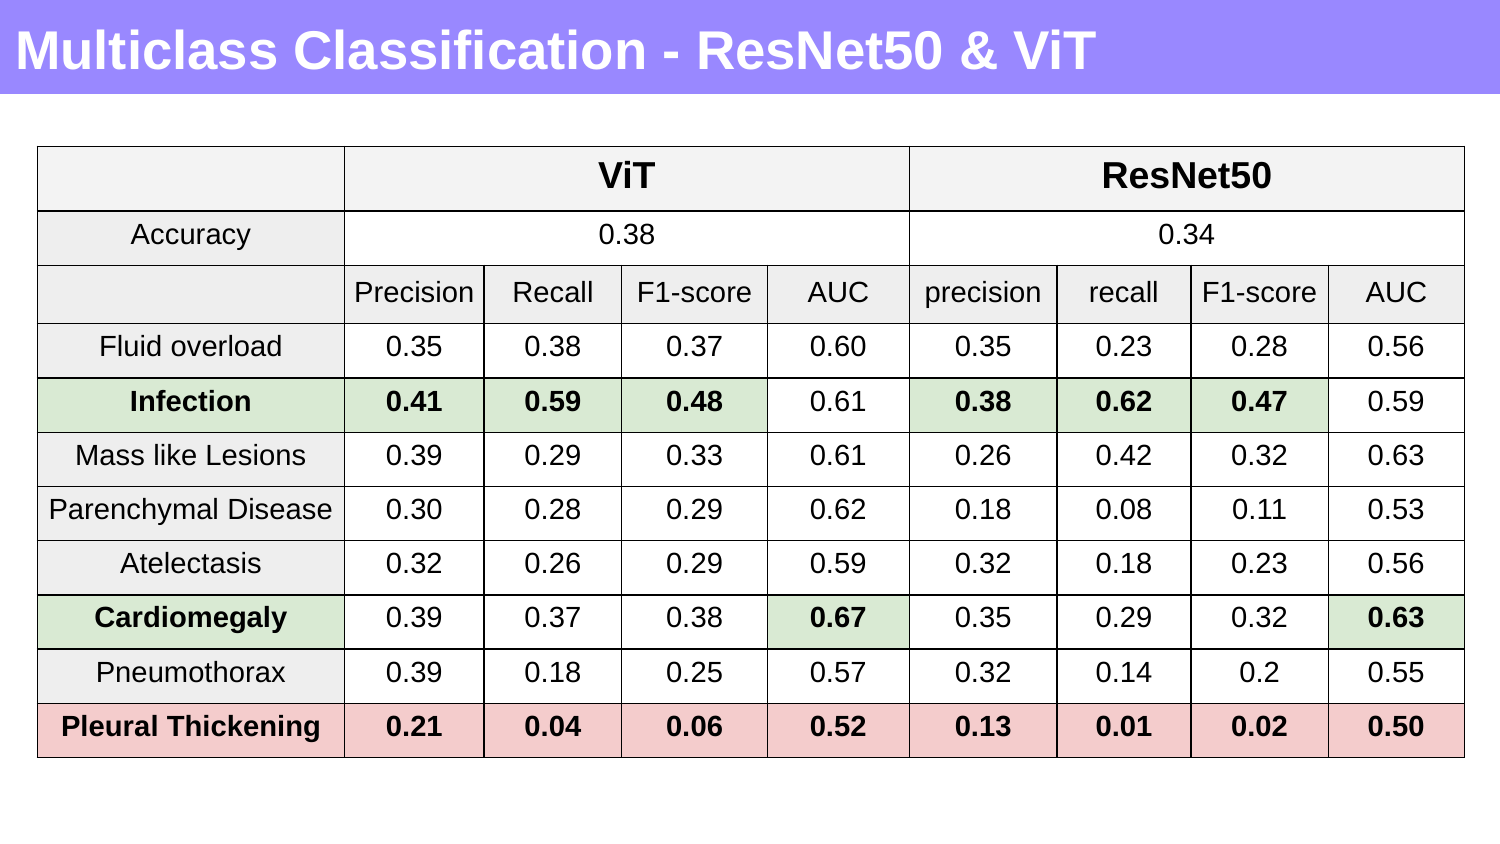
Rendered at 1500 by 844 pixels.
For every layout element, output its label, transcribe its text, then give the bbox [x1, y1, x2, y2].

table_cell 0.28 [1192, 324, 1328, 377]
table_cell 0.35 [910, 324, 1056, 377]
table_cell 0.33 [622, 433, 767, 486]
table_cell Cardiomegaly [38, 596, 344, 648]
table_cell 0.39 [345, 433, 483, 486]
table_cell AUC [768, 266, 909, 323]
table_cell 0.01 [1058, 704, 1190, 757]
table_cell 0.29 [622, 487, 767, 540]
table_cell 0.13 [910, 704, 1056, 757]
table_cell 0.38 [622, 596, 767, 648]
table_cell Pleural Thickening [38, 704, 344, 757]
table_cell 0.37 [485, 596, 621, 648]
table_cell 0.60 [768, 324, 909, 377]
table_cell 0.34 [910, 212, 1464, 265]
table_cell 0.04 [485, 704, 621, 757]
table_cell 0.32 [910, 541, 1056, 594]
table_cell 0.23 [1058, 324, 1190, 377]
table_cell 0.39 [345, 596, 483, 648]
table_cell 0.62 [1058, 379, 1190, 432]
table_cell 0.62 [768, 487, 909, 540]
table_cell 0.57 [768, 650, 909, 703]
title Multiclass Classification - ResNet50 & ViT [0, 0, 1500, 94]
table_cell 0.2 [1192, 650, 1328, 703]
table_header ResNet50 [910, 147, 1464, 210]
table_cell Recall [485, 266, 621, 323]
table_cell 0.67 [768, 596, 909, 648]
table_cell recall [1058, 266, 1190, 323]
table_cell precision [910, 266, 1056, 323]
table_cell Infection [38, 379, 344, 432]
table_cell 0.41 [345, 379, 483, 432]
table_cell 0.55 [1329, 650, 1464, 703]
table_cell 0.39 [345, 650, 483, 703]
table_cell 0.30 [345, 487, 483, 540]
table_cell 0.18 [485, 650, 621, 703]
table_header ViT [345, 147, 909, 210]
table_cell 0.53 [1329, 487, 1464, 540]
table_cell 0.63 [1329, 596, 1464, 648]
table_cell 0.47 [1192, 379, 1328, 432]
table_cell Mass like Lesions [38, 433, 344, 486]
table_cell [38, 266, 344, 323]
table_cell F1-score [622, 266, 767, 323]
table_cell 0.50 [1329, 704, 1464, 757]
table_cell 0.25 [622, 650, 767, 703]
table_cell 0.06 [622, 704, 767, 757]
table_cell 0.26 [485, 541, 621, 594]
table_cell 0.35 [910, 596, 1056, 648]
table_cell 0.14 [1058, 650, 1190, 703]
table_cell 0.02 [1192, 704, 1328, 757]
table_cell F1-score [1192, 266, 1328, 323]
table_cell 0.28 [485, 487, 621, 540]
table_cell 0.18 [1058, 541, 1190, 594]
table_cell 0.59 [768, 541, 909, 594]
table_cell 0.26 [910, 433, 1056, 486]
table_cell 0.32 [1192, 433, 1328, 486]
table_cell 0.29 [622, 541, 767, 594]
table_cell 0.32 [910, 650, 1056, 703]
table_cell 0.59 [1329, 379, 1464, 432]
table_cell 0.59 [485, 379, 621, 432]
table_cell 0.29 [1058, 596, 1190, 648]
table_cell 0.56 [1329, 541, 1464, 594]
table_cell Precision [345, 266, 483, 323]
table_cell 0.38 [485, 324, 621, 377]
table_cell 0.38 [345, 212, 909, 265]
table_cell Accuracy [38, 212, 344, 265]
table_cell 0.52 [768, 704, 909, 757]
table_cell 0.38 [910, 379, 1056, 432]
table_cell 0.11 [1192, 487, 1328, 540]
table_cell 0.63 [1329, 433, 1464, 486]
table_cell 0.42 [1058, 433, 1190, 486]
table_cell 0.61 [768, 433, 909, 486]
table_cell 0.48 [622, 379, 767, 432]
table_cell 0.29 [485, 433, 621, 486]
table_cell Atelectasis [38, 541, 344, 594]
table_cell 0.21 [345, 704, 483, 757]
table_cell 0.61 [768, 379, 909, 432]
table_cell 0.35 [345, 324, 483, 377]
table_cell AUC [1329, 266, 1464, 323]
table_header [38, 147, 344, 210]
table_cell 0.32 [345, 541, 483, 594]
table_cell 0.23 [1192, 541, 1328, 594]
table_cell 0.18 [910, 487, 1056, 540]
table_cell Pneumothorax [38, 650, 344, 703]
table_cell 0.37 [622, 324, 767, 377]
table_cell 0.08 [1058, 487, 1190, 540]
table_cell Parenchymal Disease [38, 487, 344, 540]
table_cell 0.56 [1329, 324, 1464, 377]
table_cell 0.32 [1192, 596, 1328, 648]
table_cell Fluid overload [38, 324, 344, 377]
